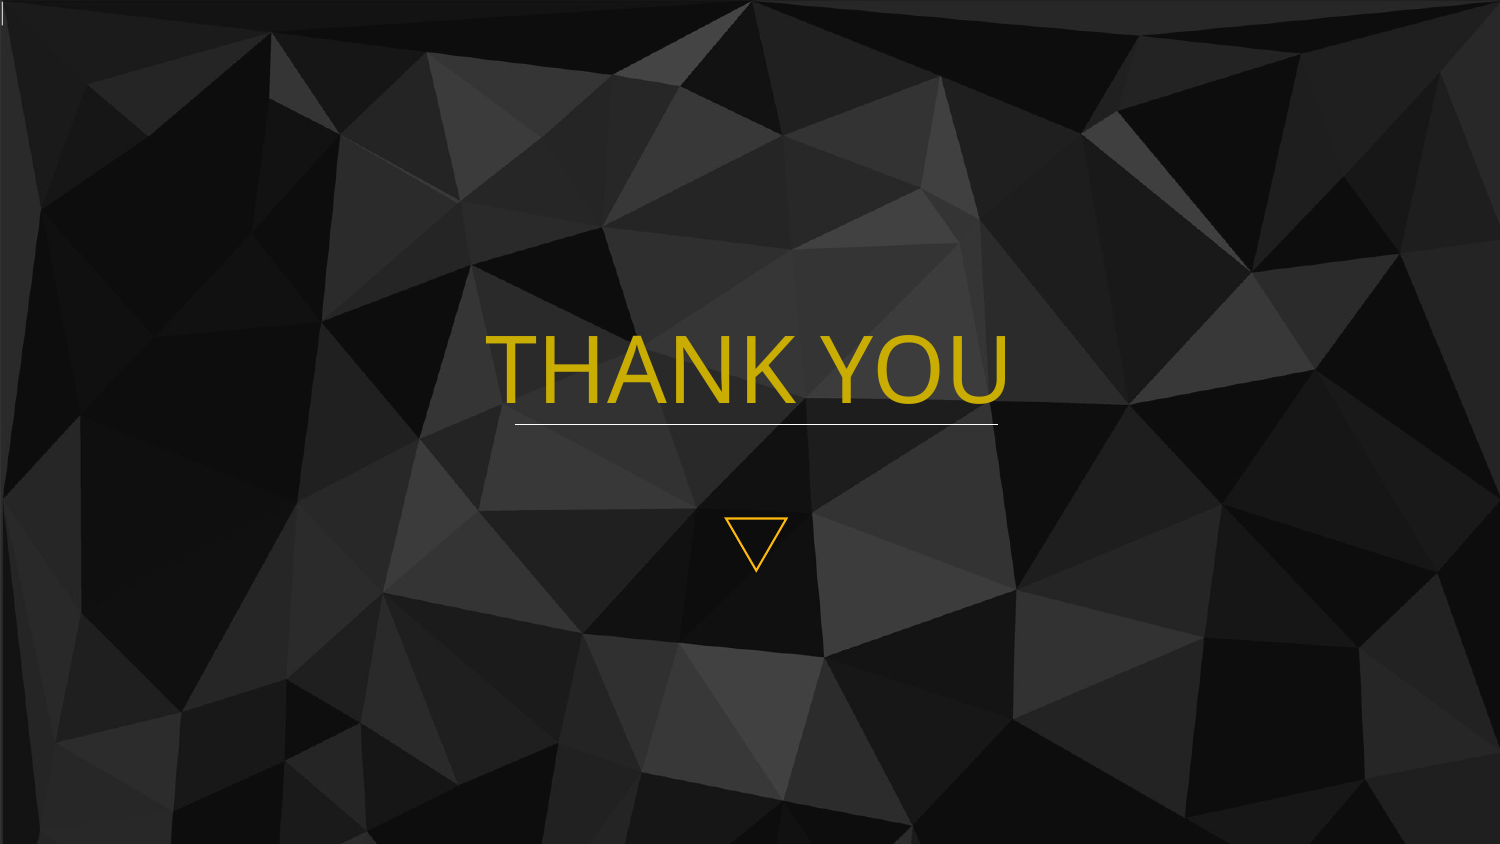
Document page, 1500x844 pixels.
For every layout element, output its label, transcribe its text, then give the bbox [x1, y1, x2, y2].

text_box [724, 517, 789, 573]
picture [0, 0, 1500, 844]
title THANK YOU [187, 138, 1313, 432]
